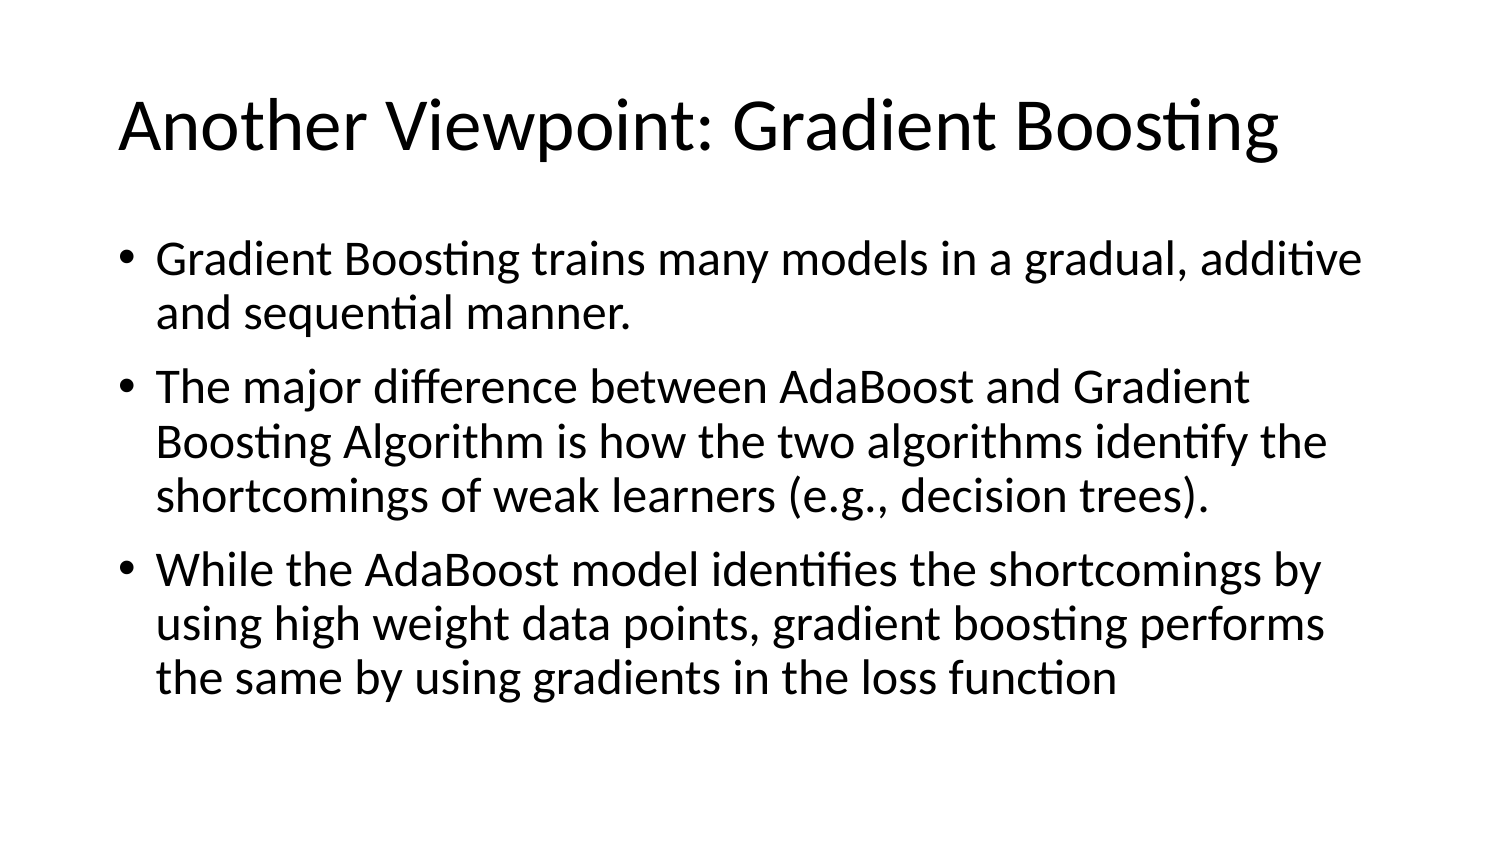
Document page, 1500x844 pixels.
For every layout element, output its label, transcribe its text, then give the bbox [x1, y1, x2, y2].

list Gradient Boosting trains many models in a gradual, additive and sequential manner. The major difference between AdaBoost and Gradient Boosting Algorithm is how the two algorithms identify the shortcomings of weak learners (e.g., decision trees). While the AdaBoost model identifies the shortcomings by using high weight data points, gradient boosting performs the same by using gradients in the loss function [103, 224, 1397, 760]
title Another Viewpoint: Gradient Boosting [103, 44, 1397, 208]
